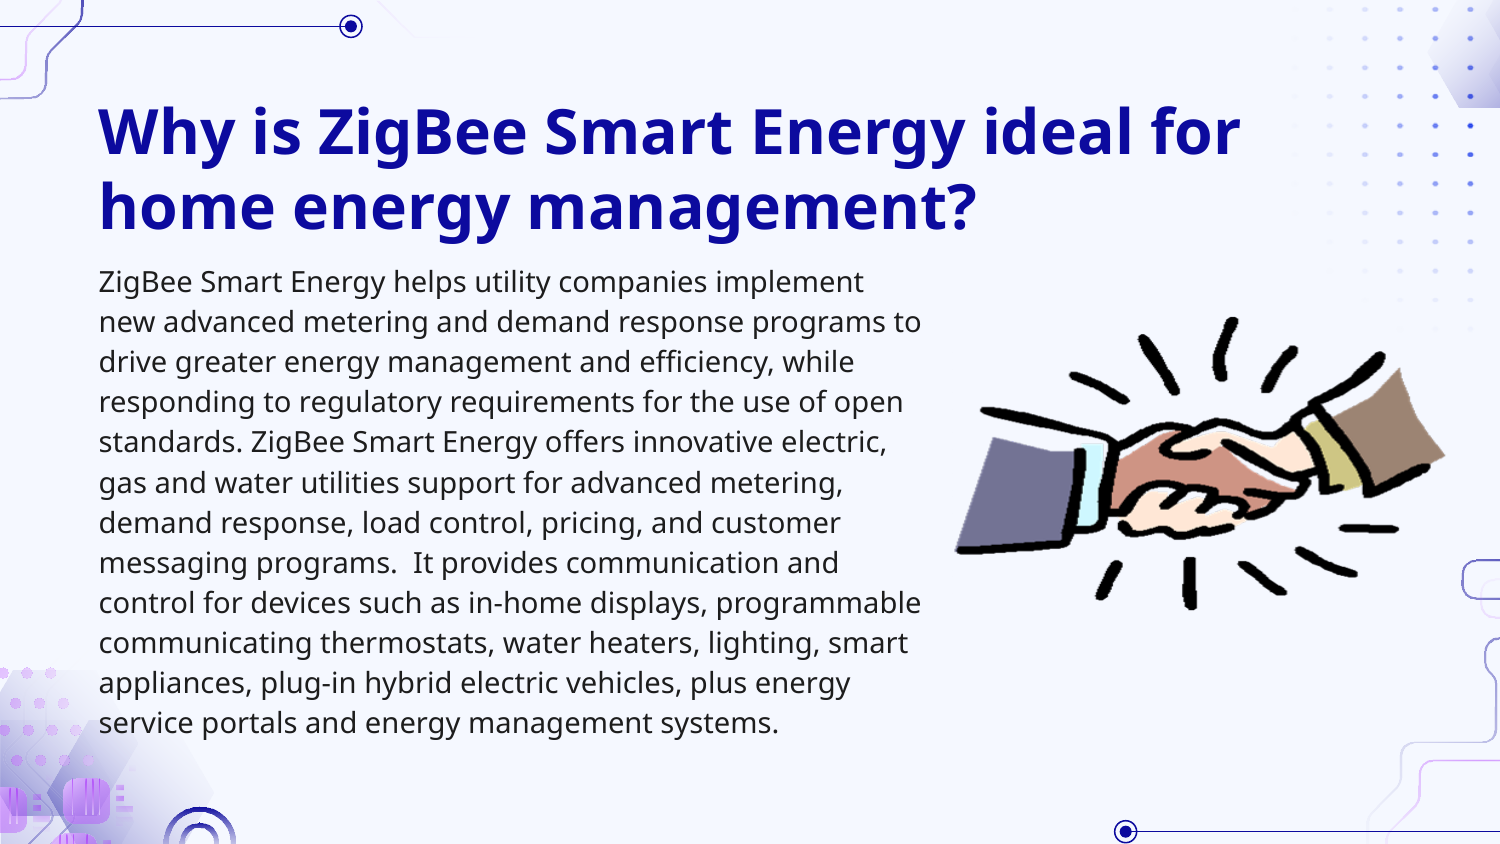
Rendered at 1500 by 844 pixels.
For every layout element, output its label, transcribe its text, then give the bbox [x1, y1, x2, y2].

title Why is ZigBee Smart Energy ideal for home energy management? [83, 76, 1348, 236]
picture [952, 0, 1500, 613]
text_box ZigBee Smart Energy helps utility companies implement new advanced metering and demand response programs to drive greater energy management and efficiency, while responding to regulatory requirements for the use of open standards. ZigBee Smart Energy offers innovative electric, gas and water utilities support for advanced metering, demand response, load control, pricing, and customer messaging programs. It provides communication and control for devices such as in-home displays, programmable communicating thermostats, water heaters, lighting, smart appliances, plug-in hybrid electric vehicles, plus energy service portals and energy management systems. [83, 242, 939, 775]
